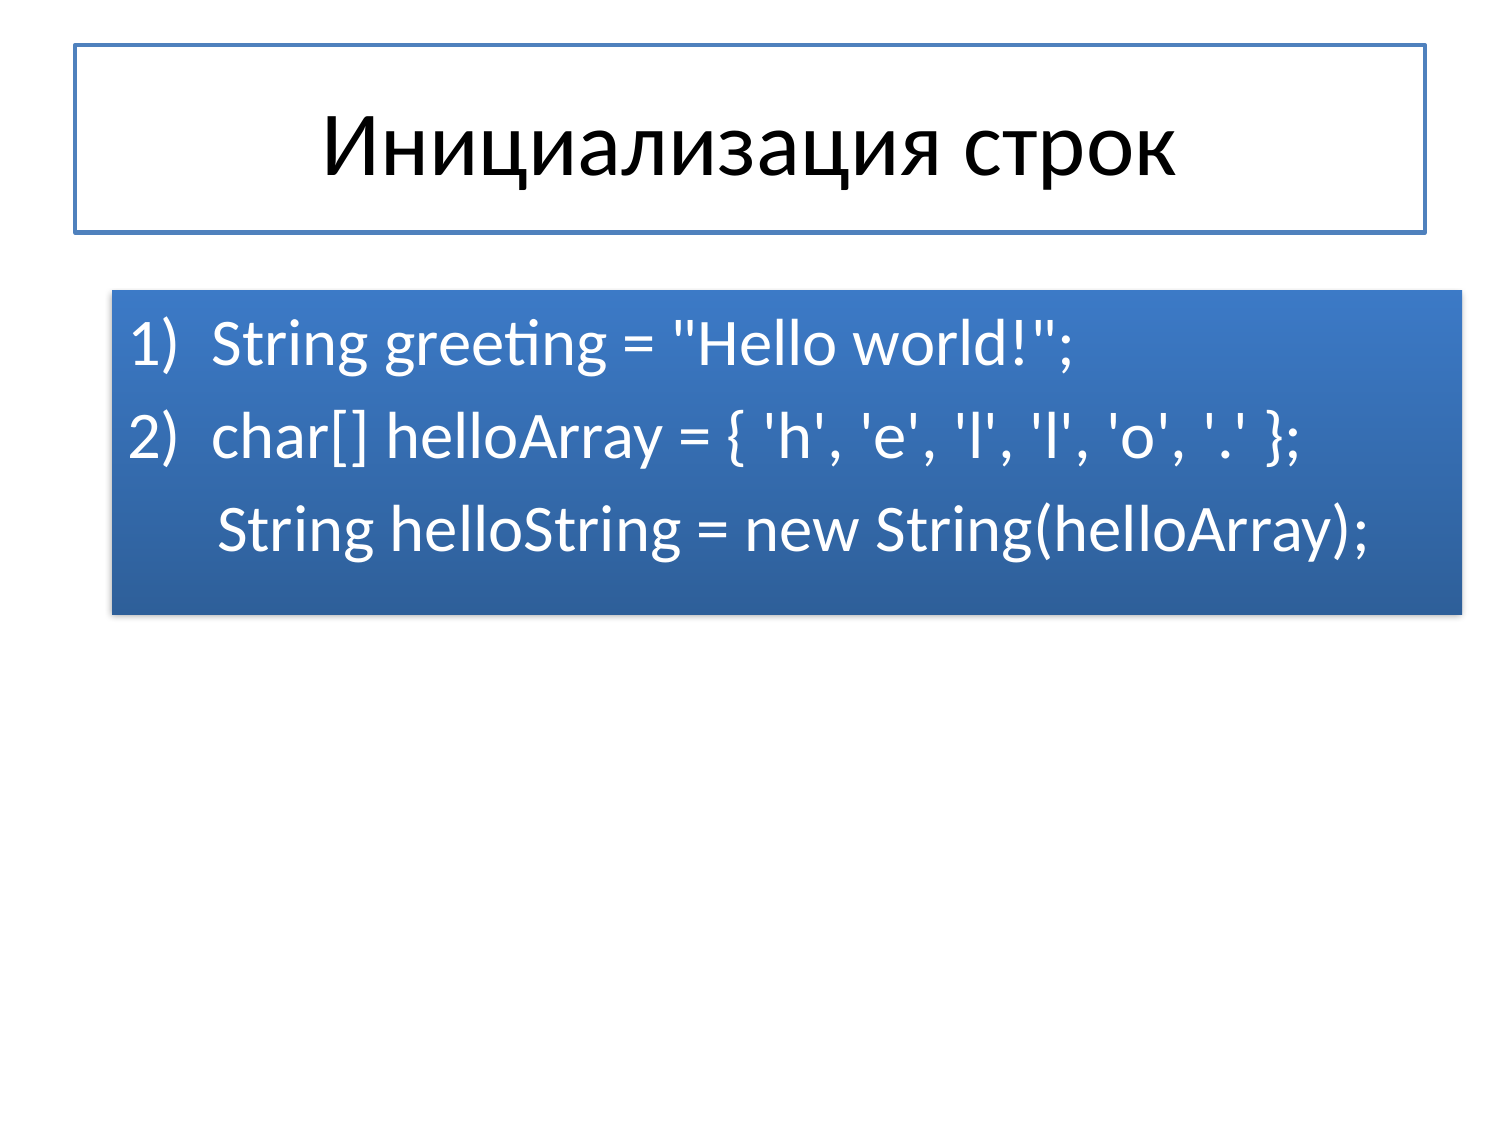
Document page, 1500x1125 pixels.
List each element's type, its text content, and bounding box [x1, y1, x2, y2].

list String greeting = "Hello world!"; 2) char[] helloArray = { 'h', 'e', 'l', 'l', 'o', '.' }; String helloString = new String(helloArray); [112, 290, 1463, 615]
title Инициализация строк [73, 43, 1427, 235]
